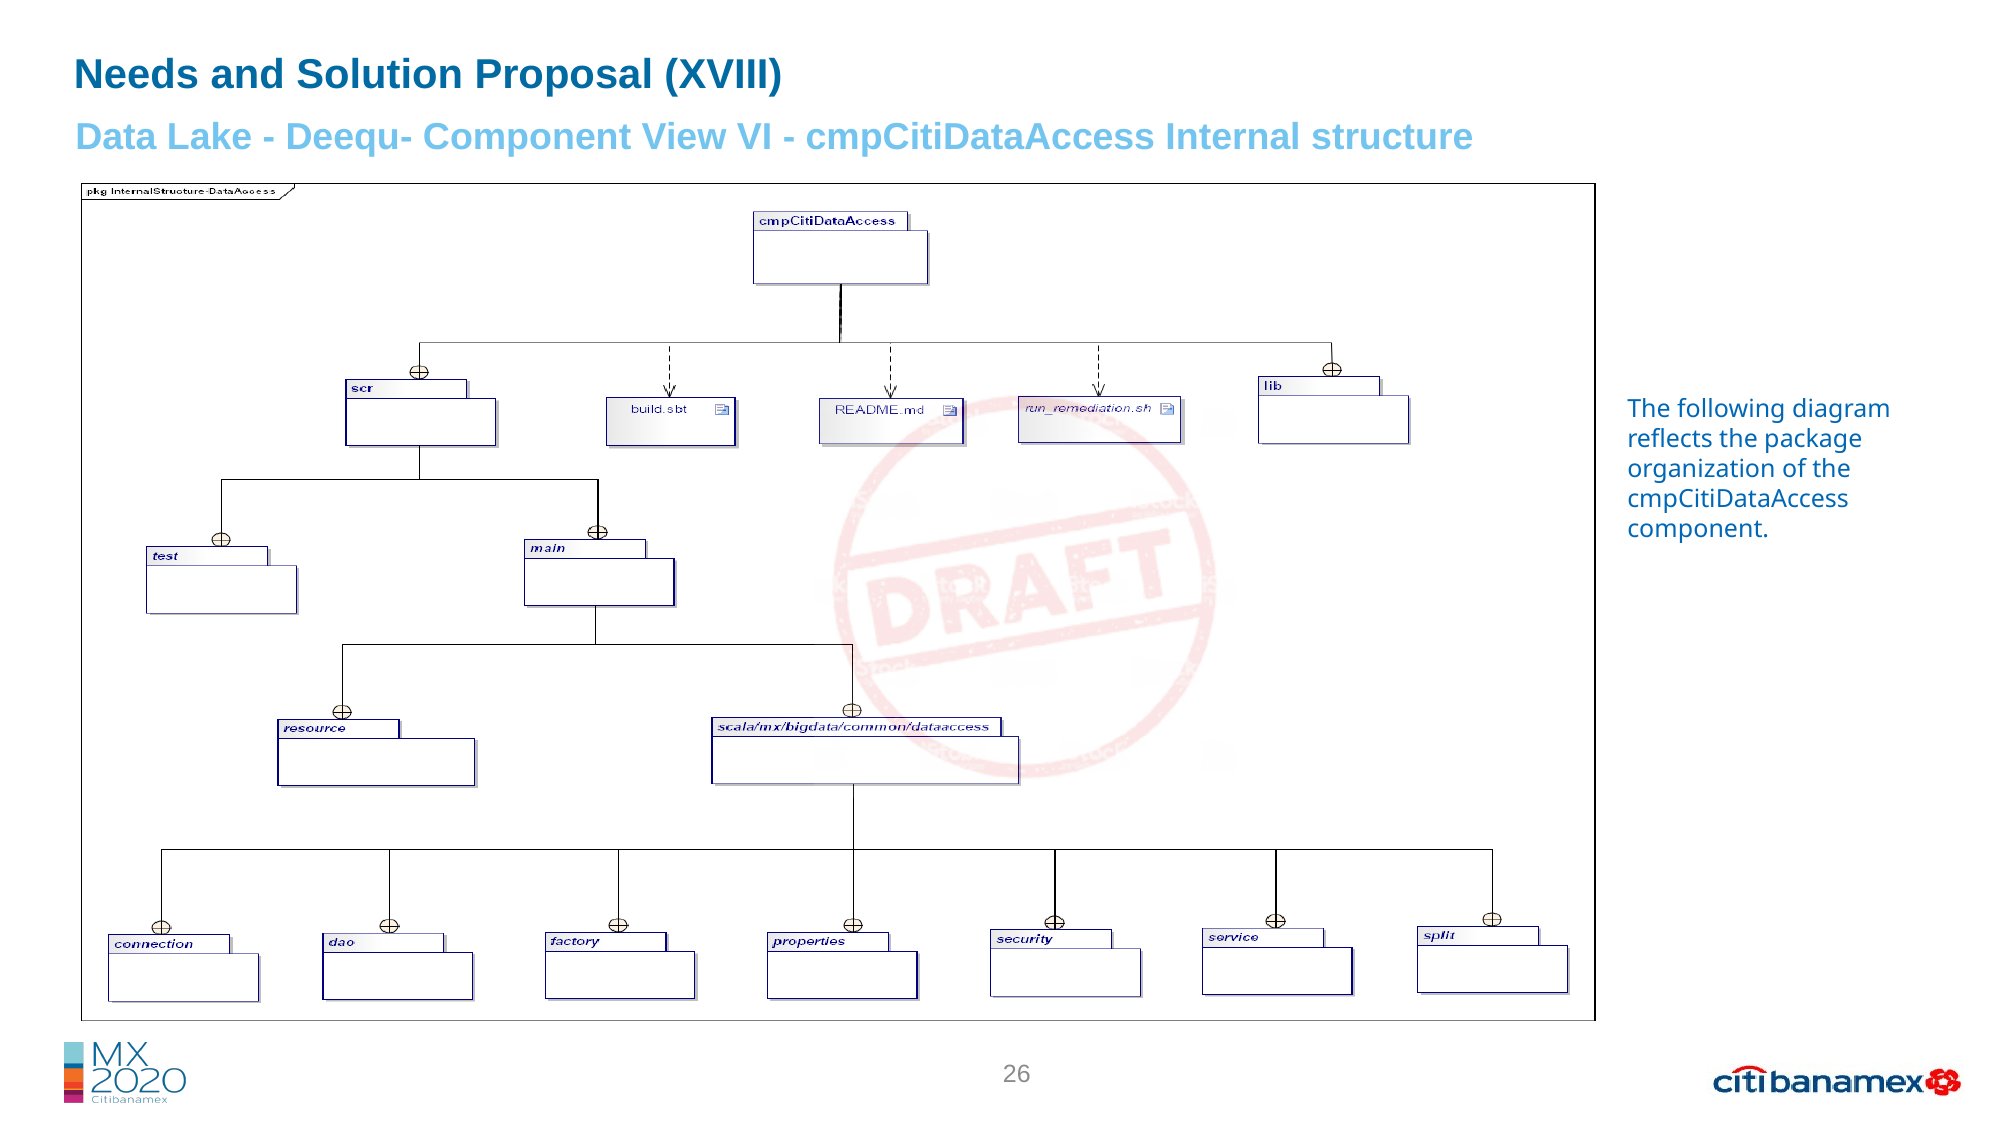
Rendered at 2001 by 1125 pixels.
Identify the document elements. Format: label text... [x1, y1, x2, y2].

picture [80, 182, 1596, 1021]
text_box The following diagram reflects the package organization of the cmpCitiDataAccess component. [1612, 385, 1962, 550]
picture [1707, 1063, 1964, 1097]
text_box Needs and Solution Proposal (XVIII) [66, 38, 1021, 104]
picture [131, 1042, 144, 1050]
picture [97, 1042, 117, 1060]
picture [64, 1042, 186, 1103]
text_box Data Lake - Deequ- Component View VI - cmpCitiDataAccess Internal structure [67, 104, 1836, 165]
